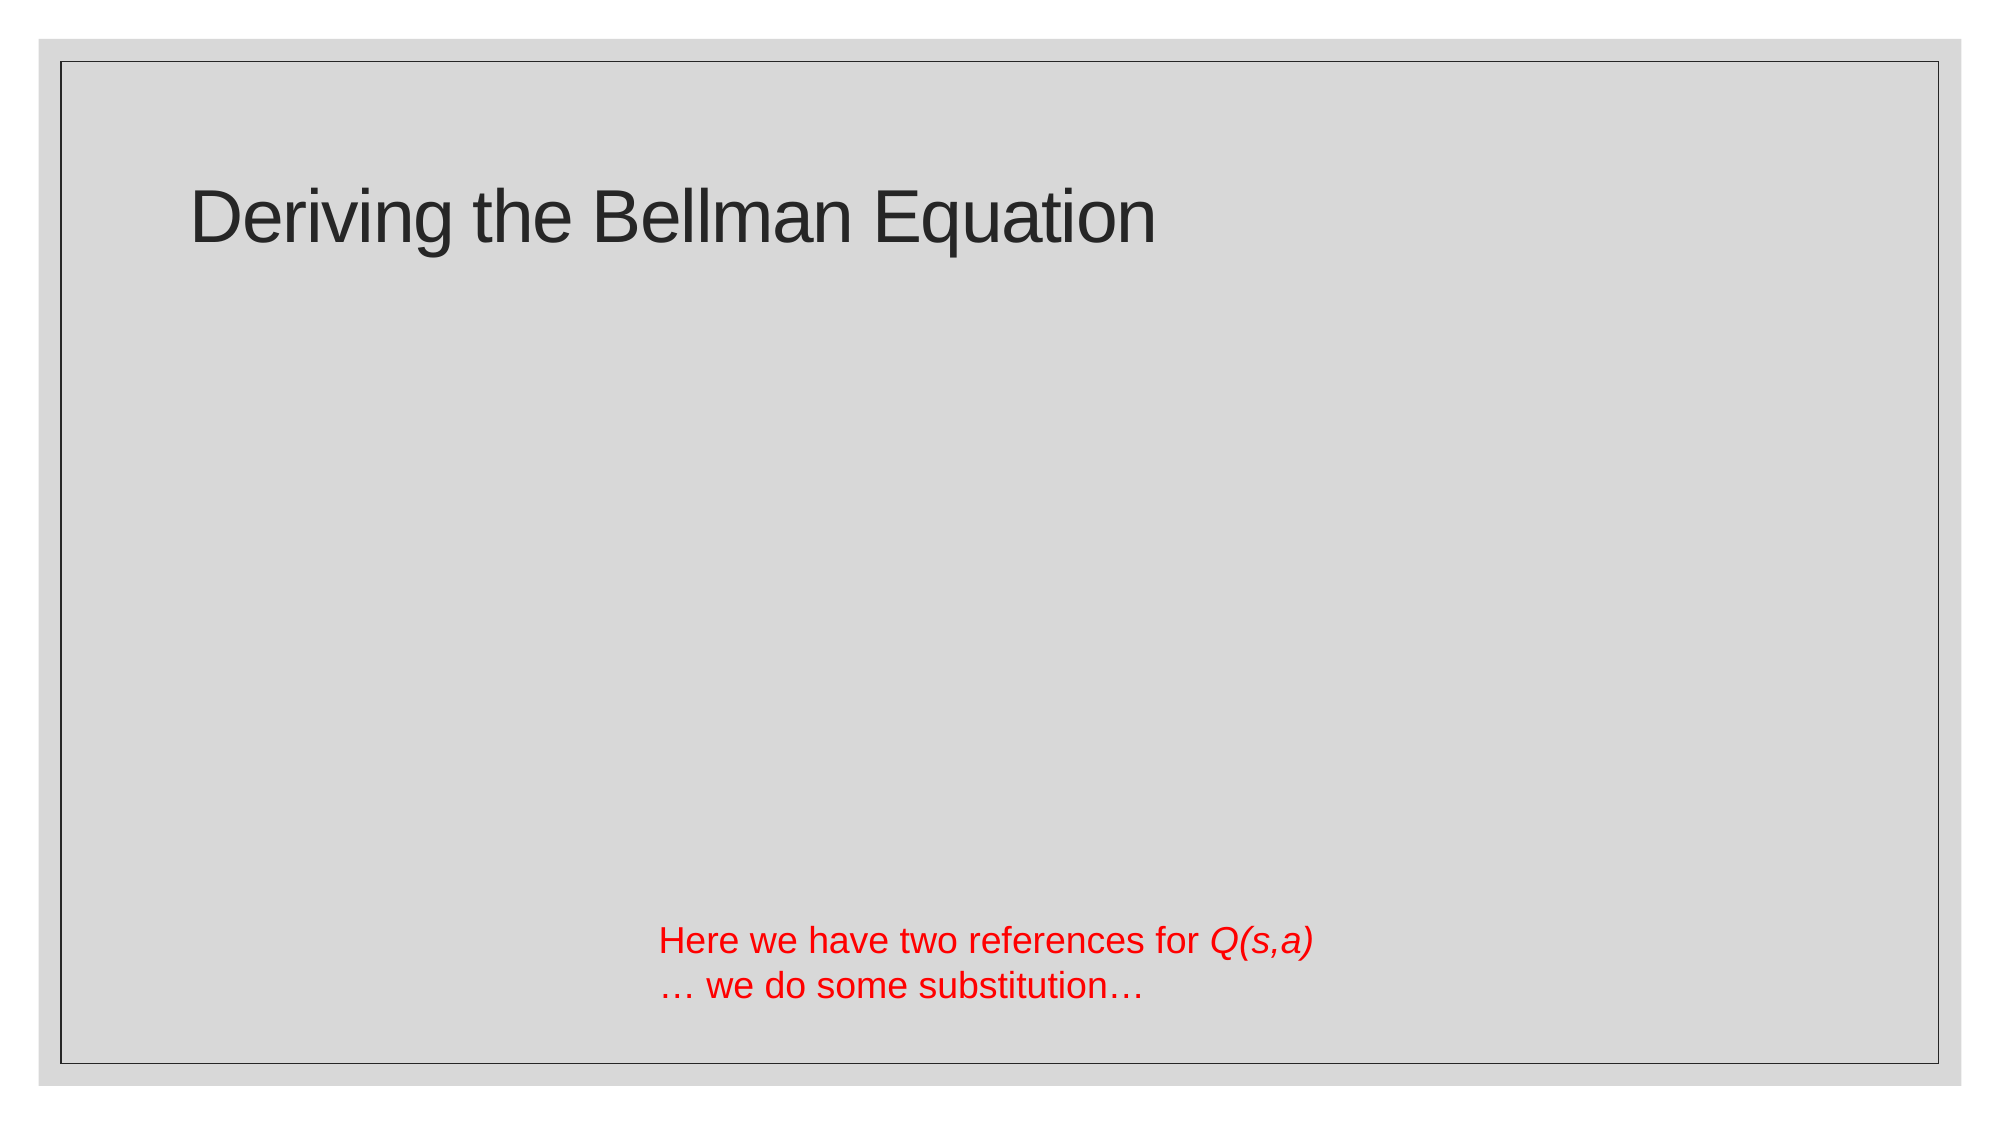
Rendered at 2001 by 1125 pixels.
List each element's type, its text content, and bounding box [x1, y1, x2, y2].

text_box Here we have two references for Q(s,a)… we do some substitution… [643, 908, 1357, 1014]
title Deriving the Bellman Equation [174, 105, 1825, 331]
